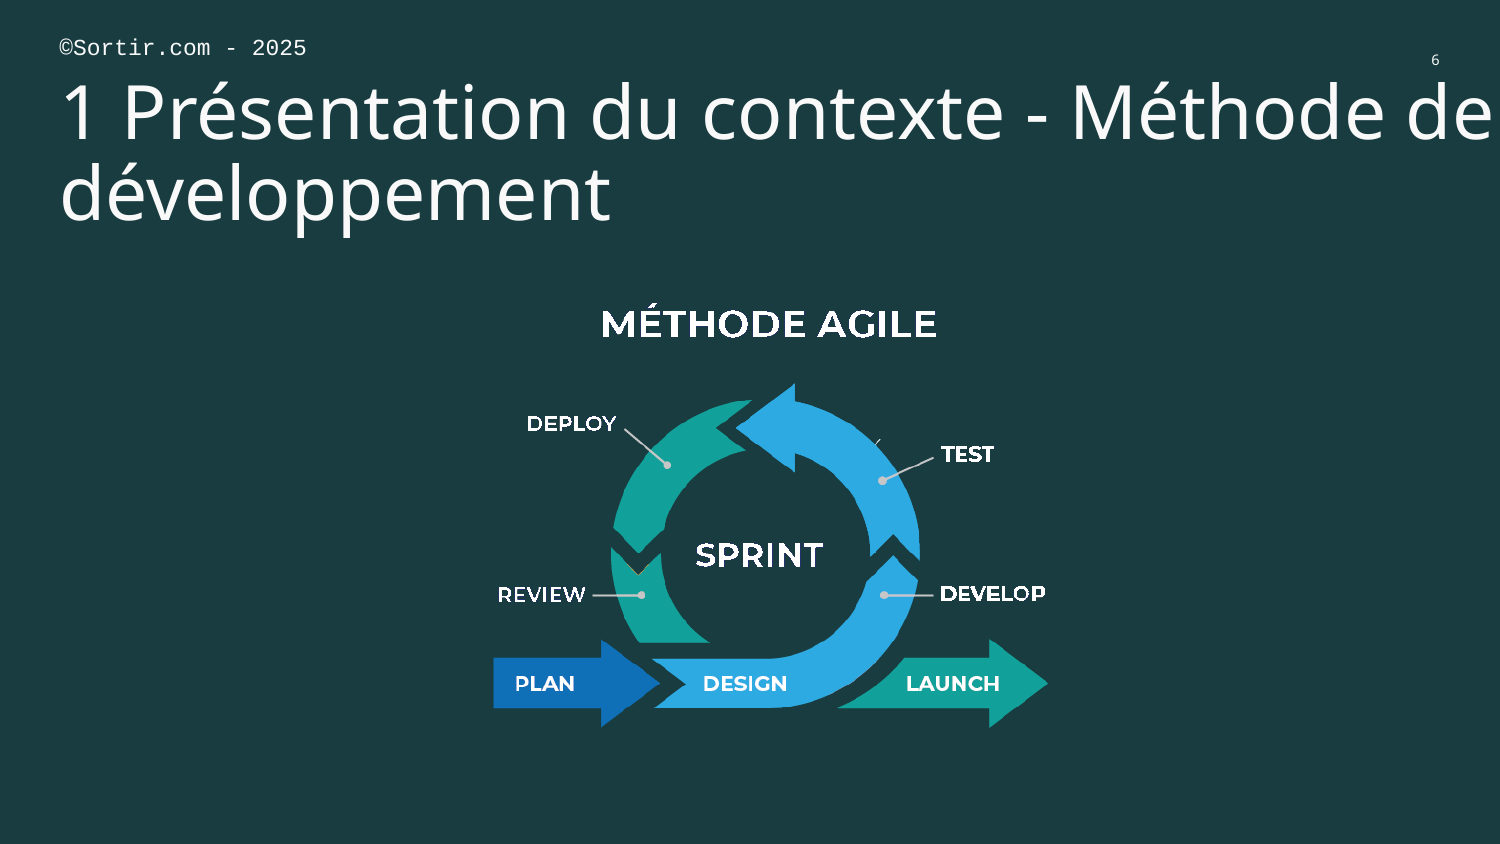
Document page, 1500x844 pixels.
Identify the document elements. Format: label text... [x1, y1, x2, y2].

slide_number ‹#› [1349, 35, 1440, 75]
picture [347, 247, 1152, 817]
title 1 Présentation du contexte - Méthode de développement [59, 74, 1500, 318]
subtitle ©Sortir.com - 2025 [59, 35, 743, 75]
